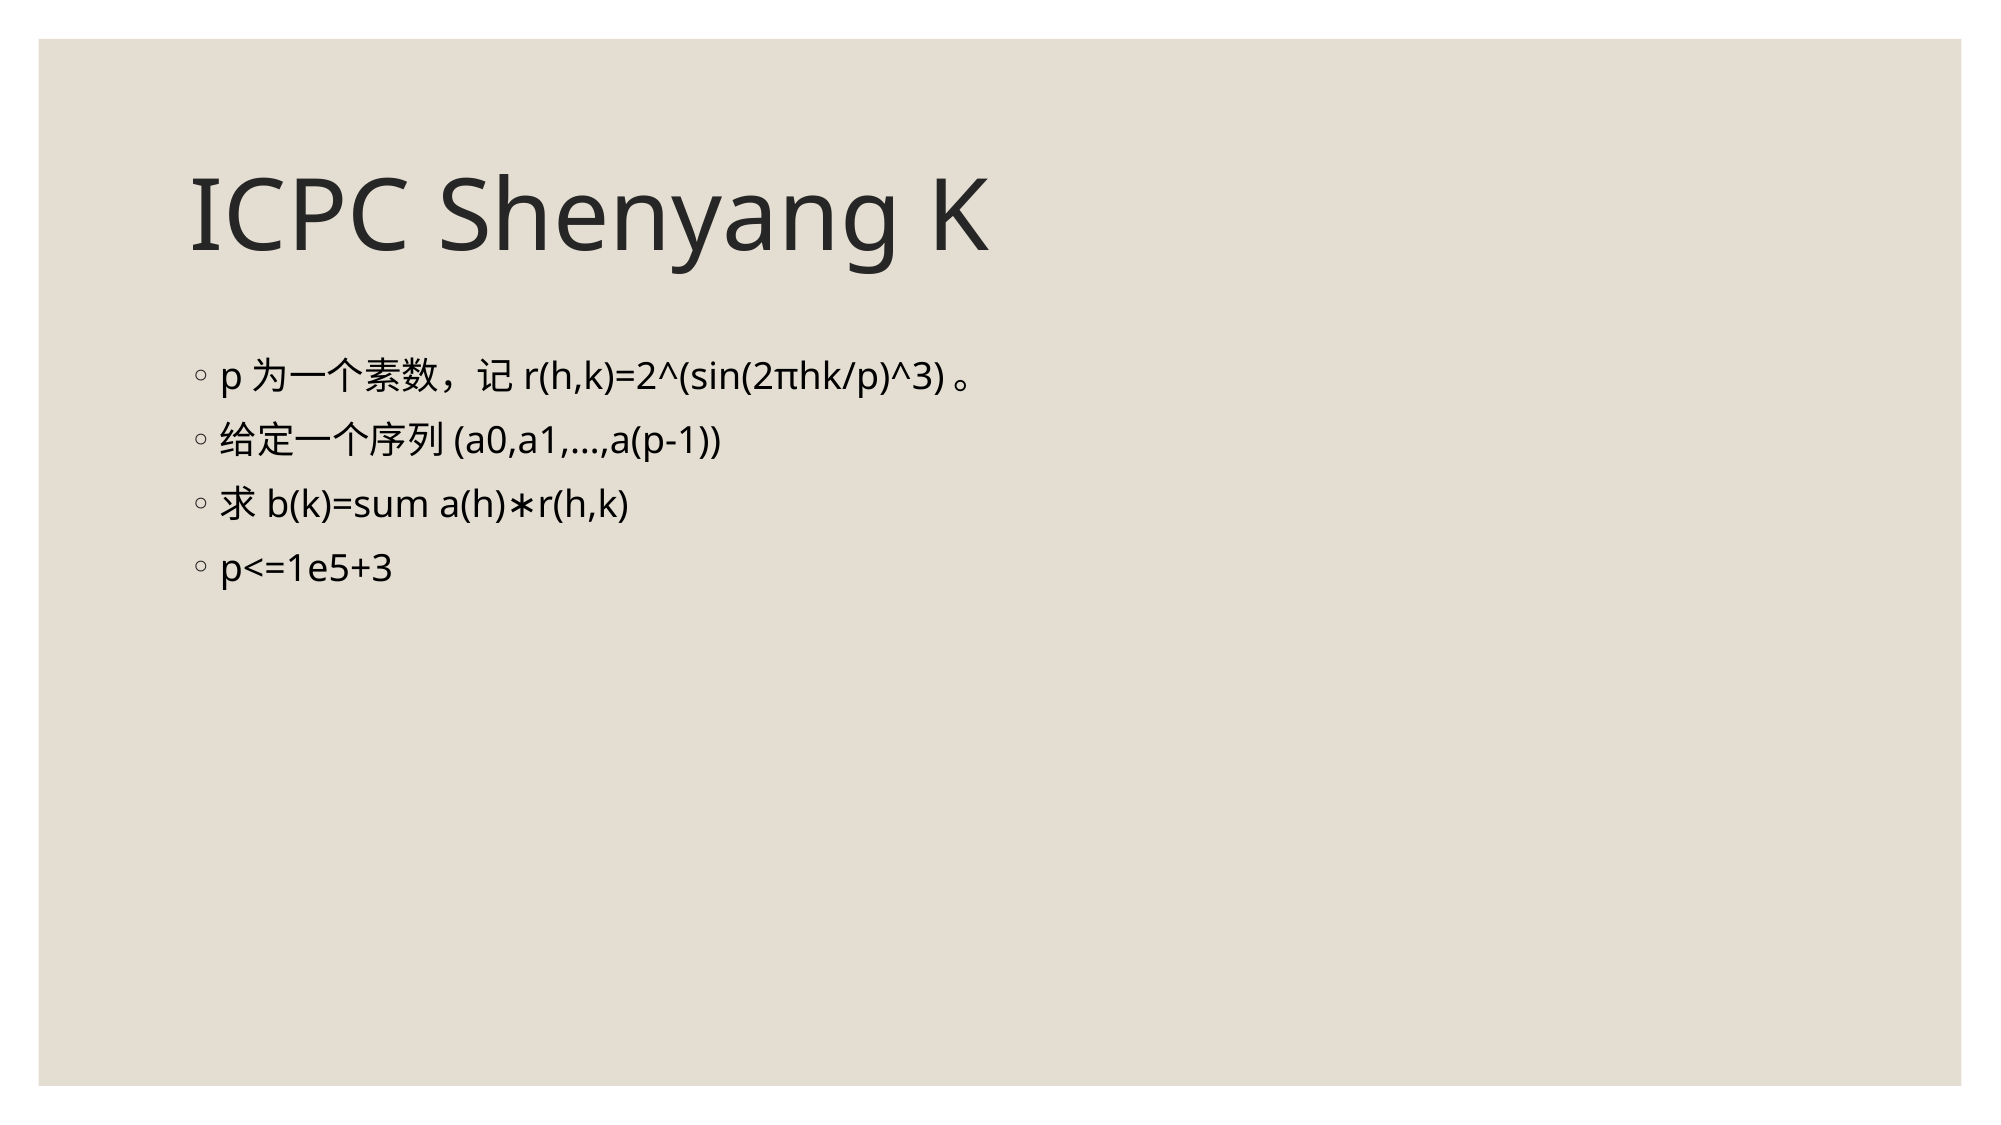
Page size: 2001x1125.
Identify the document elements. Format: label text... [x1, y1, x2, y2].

list p为一个素数，记r(h,k)=2^(sin(2πhk/p)^3)。 给定一个序列(a0,a1,…,a(p-1)) 求b(k)=sum a(h)∗r(h,k) p<=1e5+3 [174, 345, 1825, 990]
title ICPC Shenyang K [174, 105, 1825, 331]
